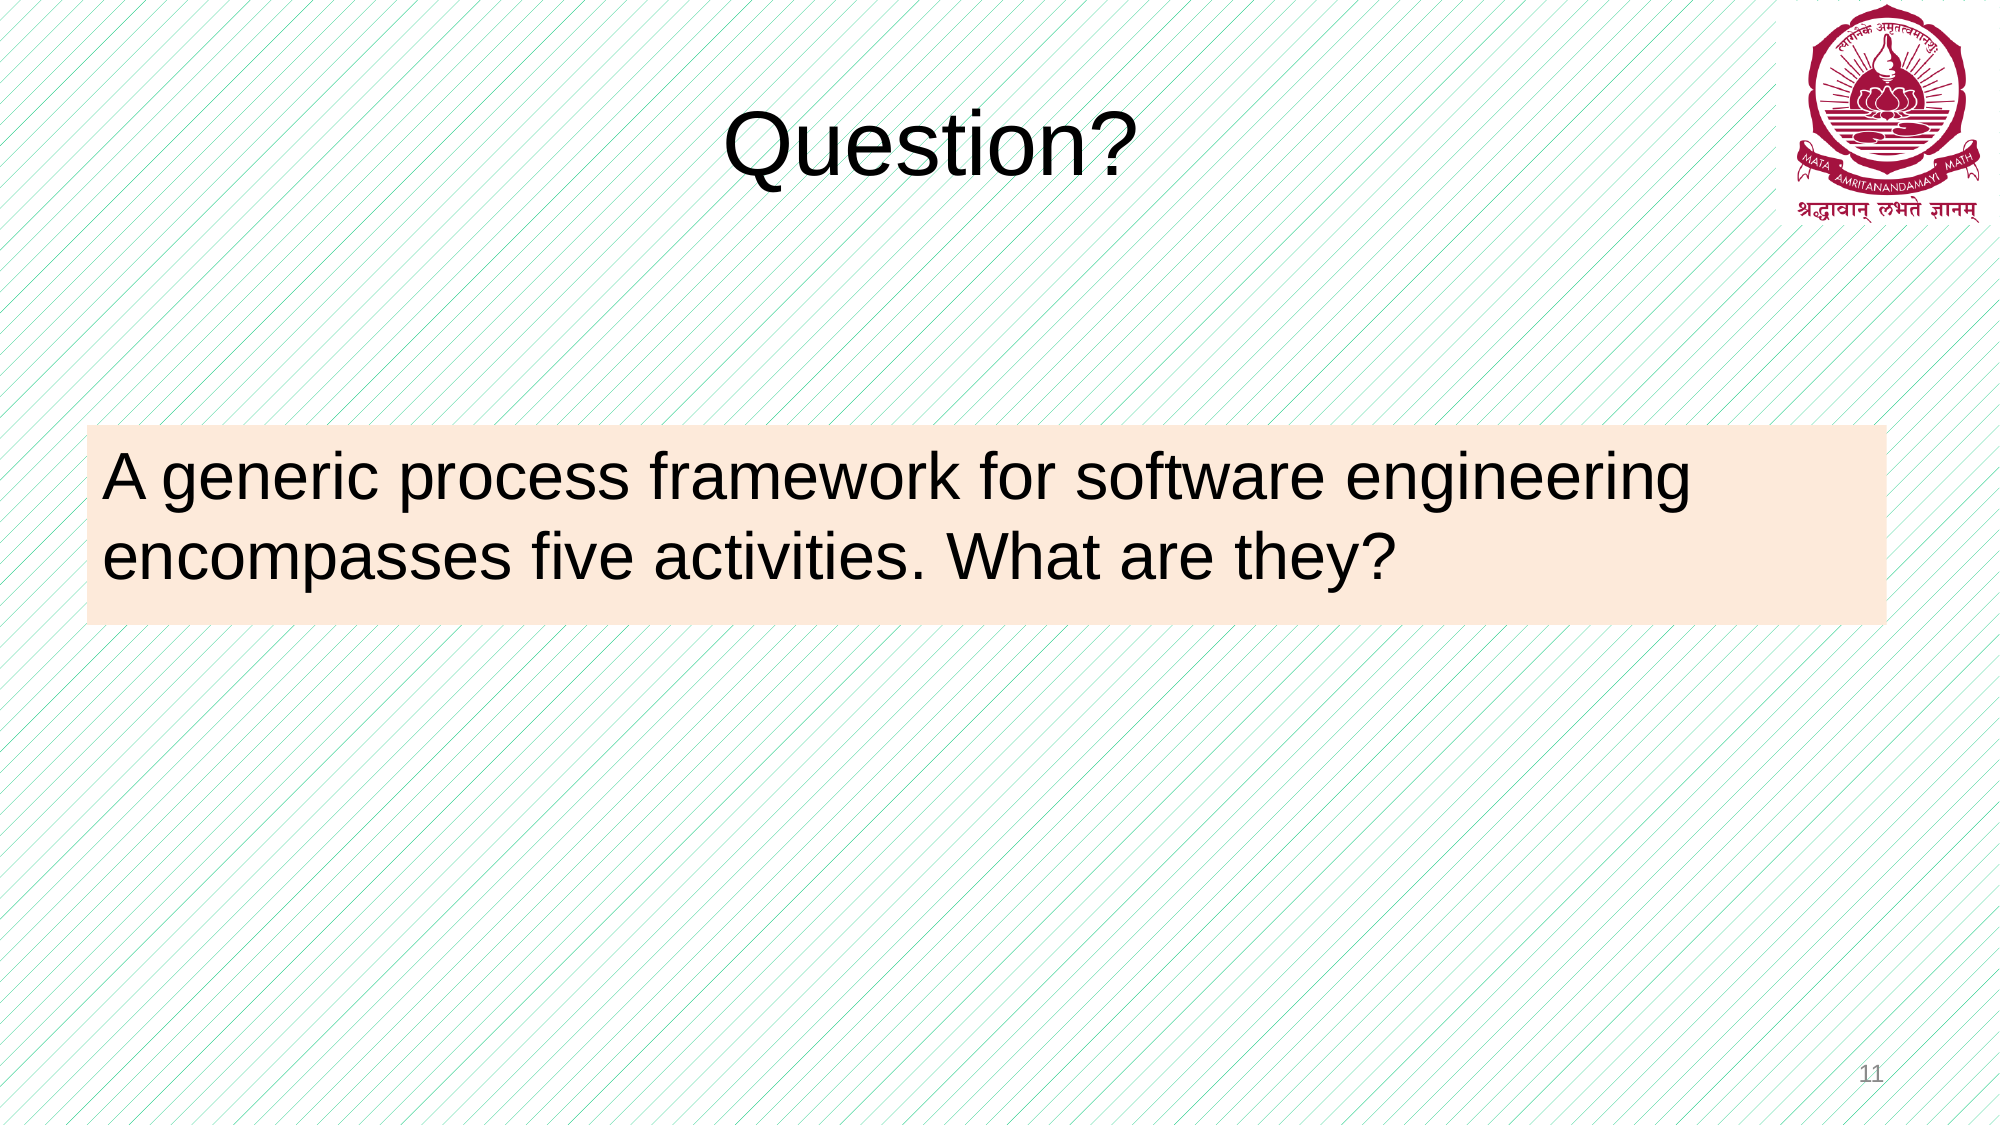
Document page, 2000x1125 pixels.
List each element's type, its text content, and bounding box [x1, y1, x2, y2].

text_box A generic process framework for software engineering encompasses five activities. What are they? [87, 425, 1887, 625]
picture [1776, 1, 2000, 225]
footer [683, 1042, 1317, 1103]
slide_number 11 [1432, 1042, 1900, 1103]
title Question? [99, 45, 1763, 233]
